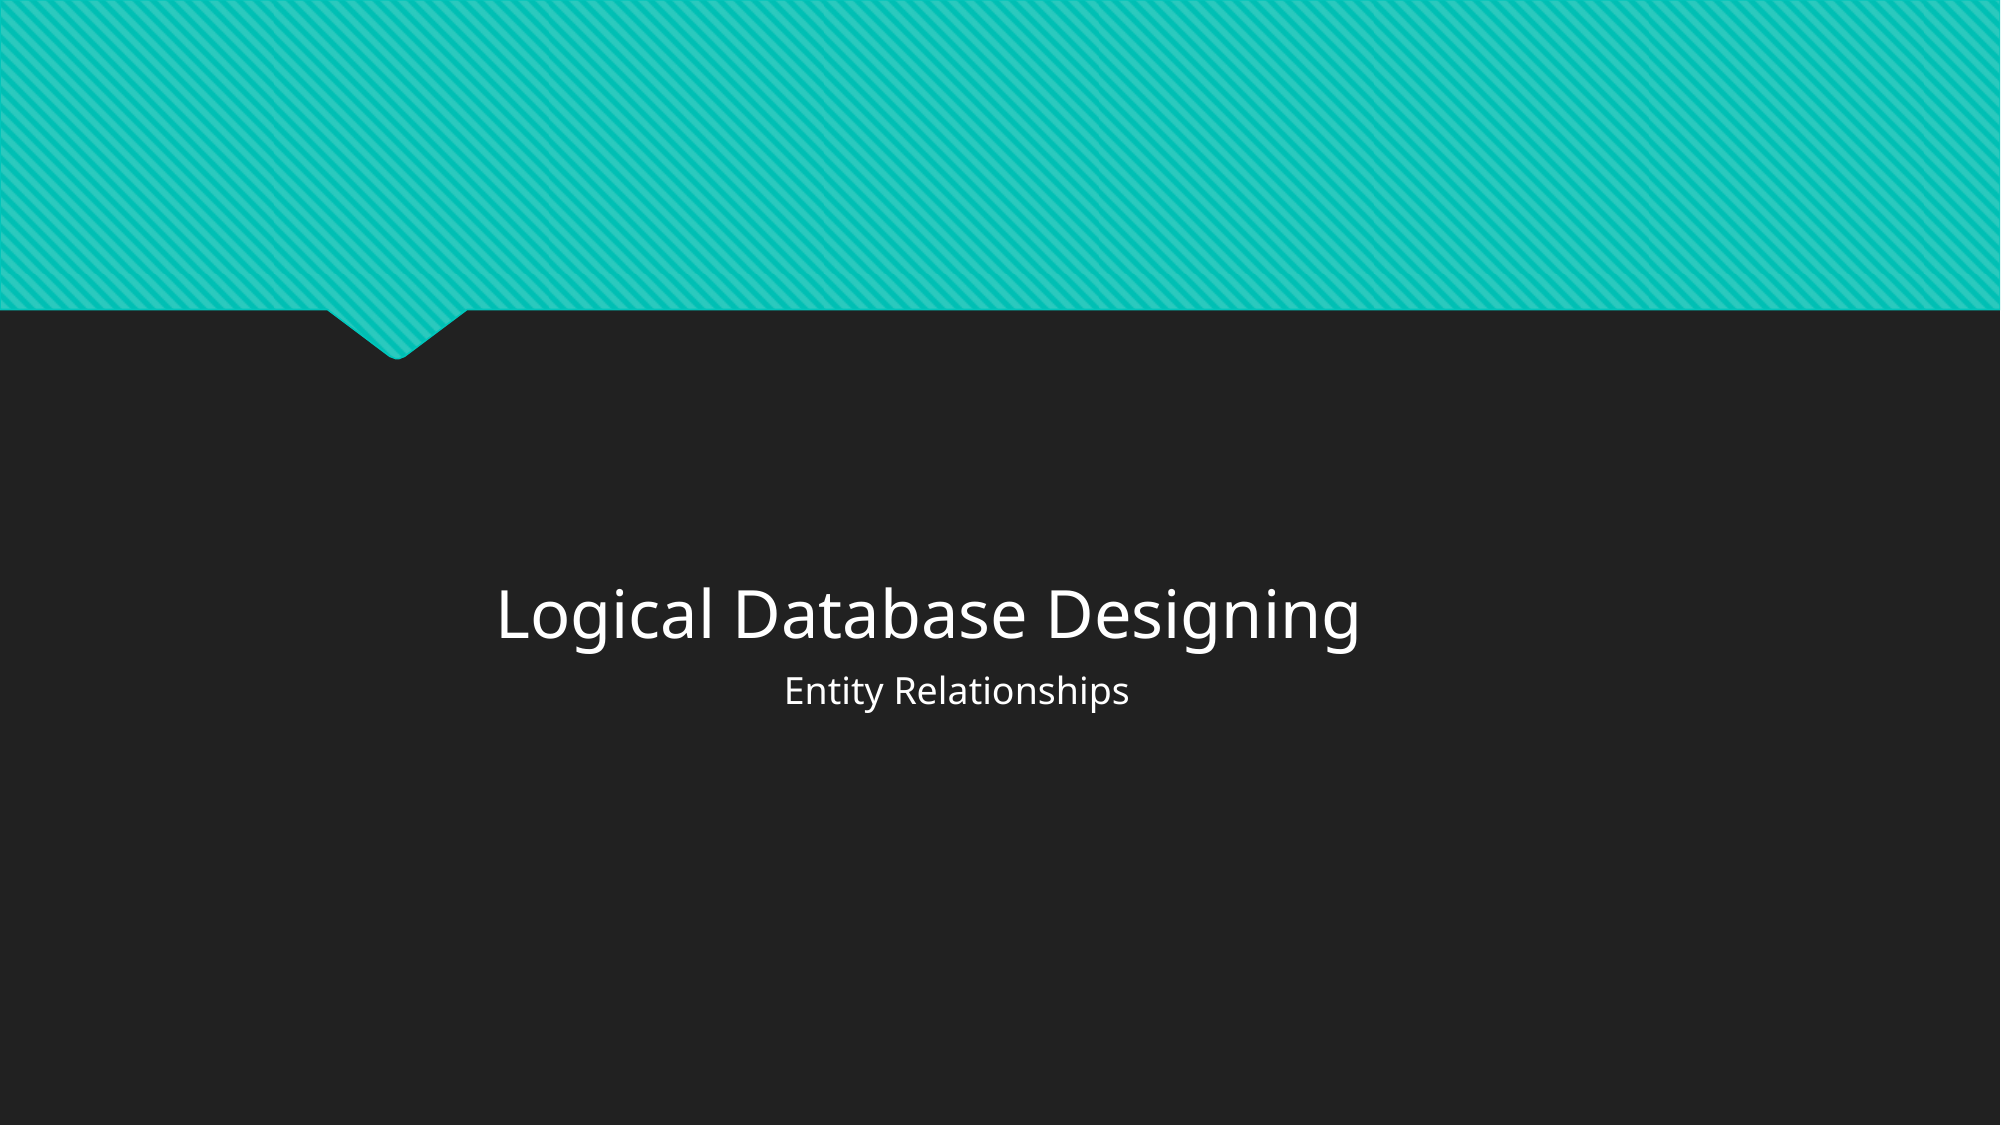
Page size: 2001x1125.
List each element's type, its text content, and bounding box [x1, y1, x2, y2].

text_box Logical Database Designing [480, 564, 1481, 659]
text_box Entity Relationships [769, 659, 1770, 720]
